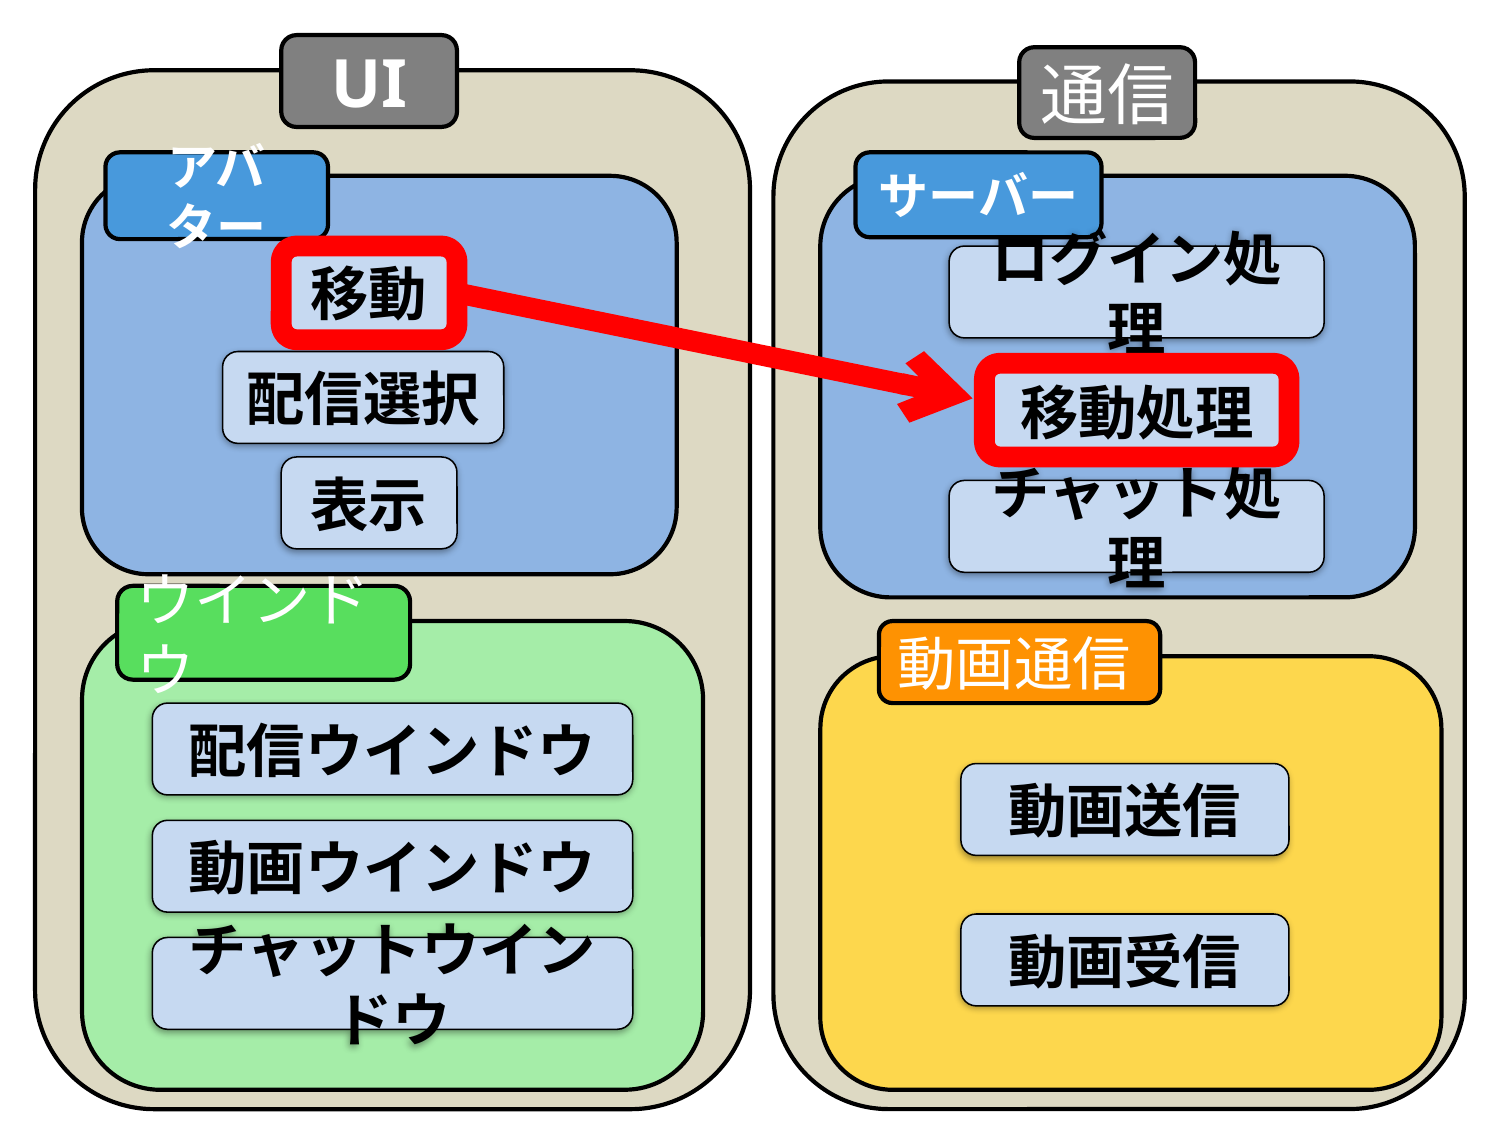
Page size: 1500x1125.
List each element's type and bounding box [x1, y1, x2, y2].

text_box [34, 34, 1466, 1110]
text_box [456, 292, 973, 399]
